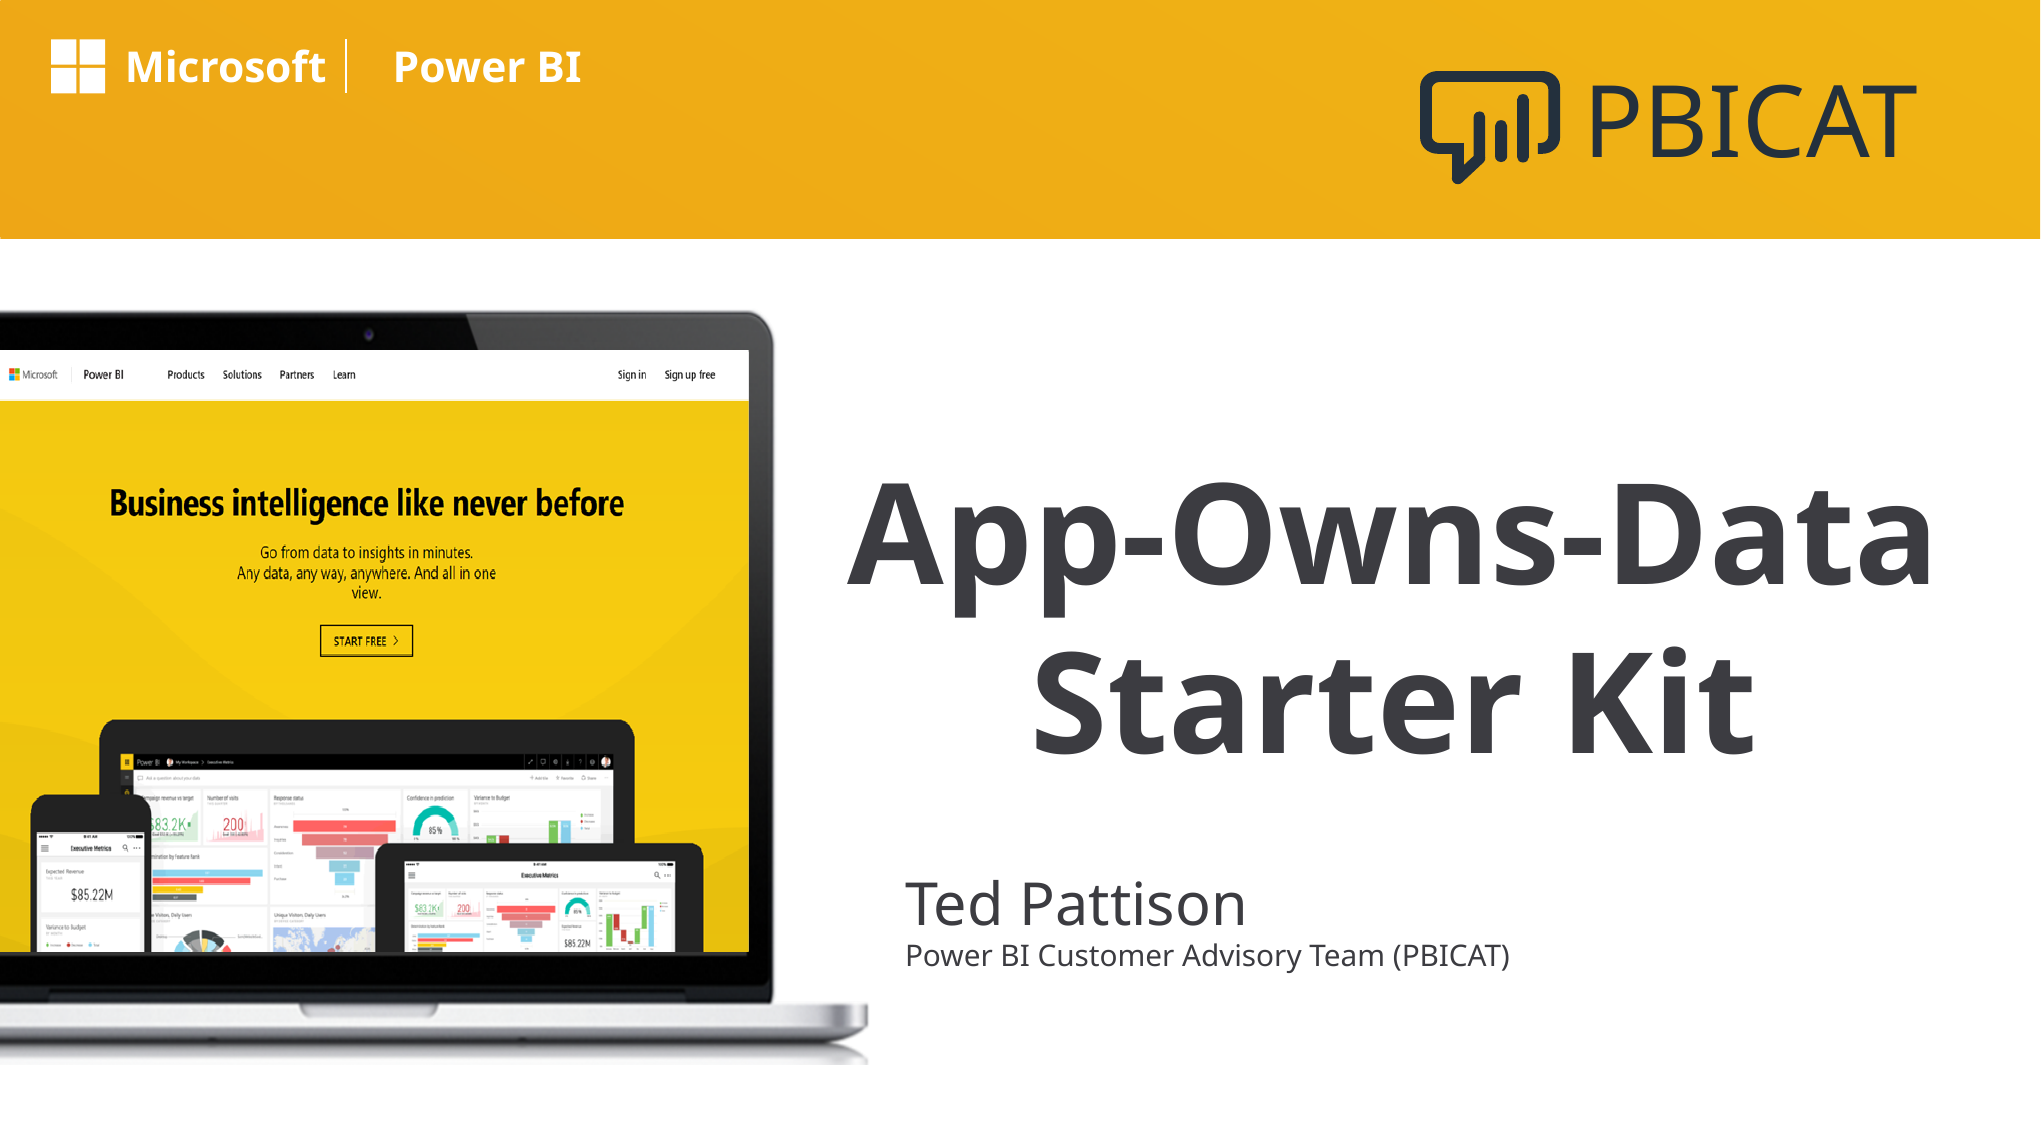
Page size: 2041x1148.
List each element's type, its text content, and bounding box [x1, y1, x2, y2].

text_box Ted Pattison Power BI Customer Advisory Team (PBICAT) [890, 857, 1575, 999]
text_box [0, 294, 890, 1065]
text_box [1419, 70, 1561, 186]
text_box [50, 32, 662, 102]
text_box App-Owns-Data Starter Kit [890, 437, 1990, 789]
text_box [0, 0, 2041, 240]
text_box PBICAT [1568, 49, 1948, 185]
